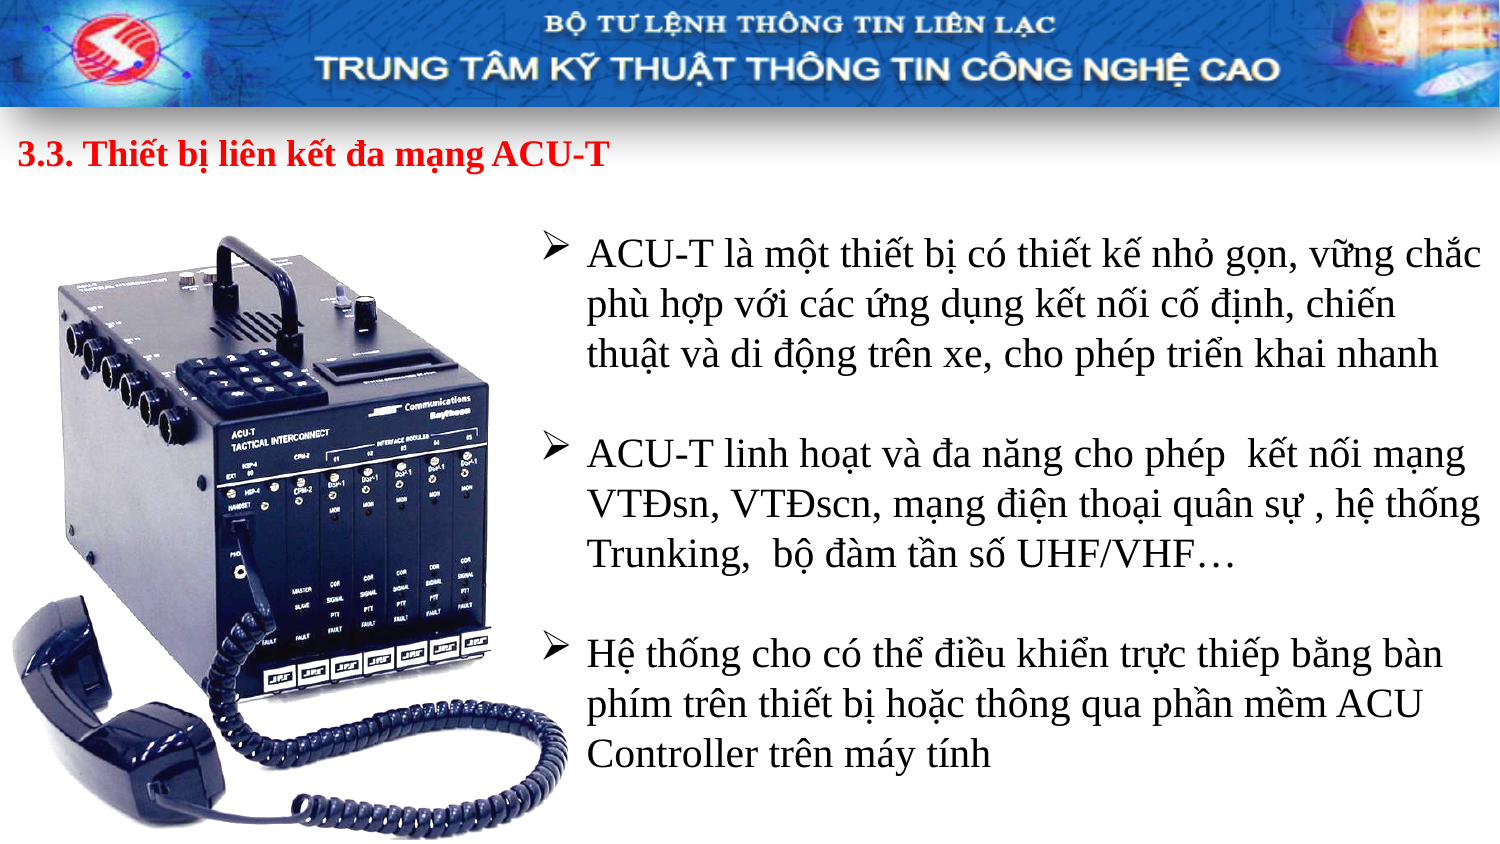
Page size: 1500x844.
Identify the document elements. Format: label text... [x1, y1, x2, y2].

text_box 3.3. Thiết bị liên kết đa mạng ACU-T [2, 121, 626, 182]
picture [0, 214, 575, 840]
text_box ACU-T là một thiết bị có thiết kế nhỏ gọn, vững chắc phù hợp với các ứng dụng kết nối cố định, chiến thuật và di động trên xe, cho phép triển khai nhanh ACU-T linh hoạt và đa năng cho phép kết nối mạng VTĐsn, VTĐscn, mạng điện thoại quân sự , hệ thống Trunking, bộ đàm tần số UHF/VHF… Hệ thống cho có thể điều khiển trực thiếp bằng bàn phím trên thiết bị hoặc thông qua phần mềm ACU Controller trên máy tính [579, 218, 1499, 784]
picture [0, 0, 1500, 107]
